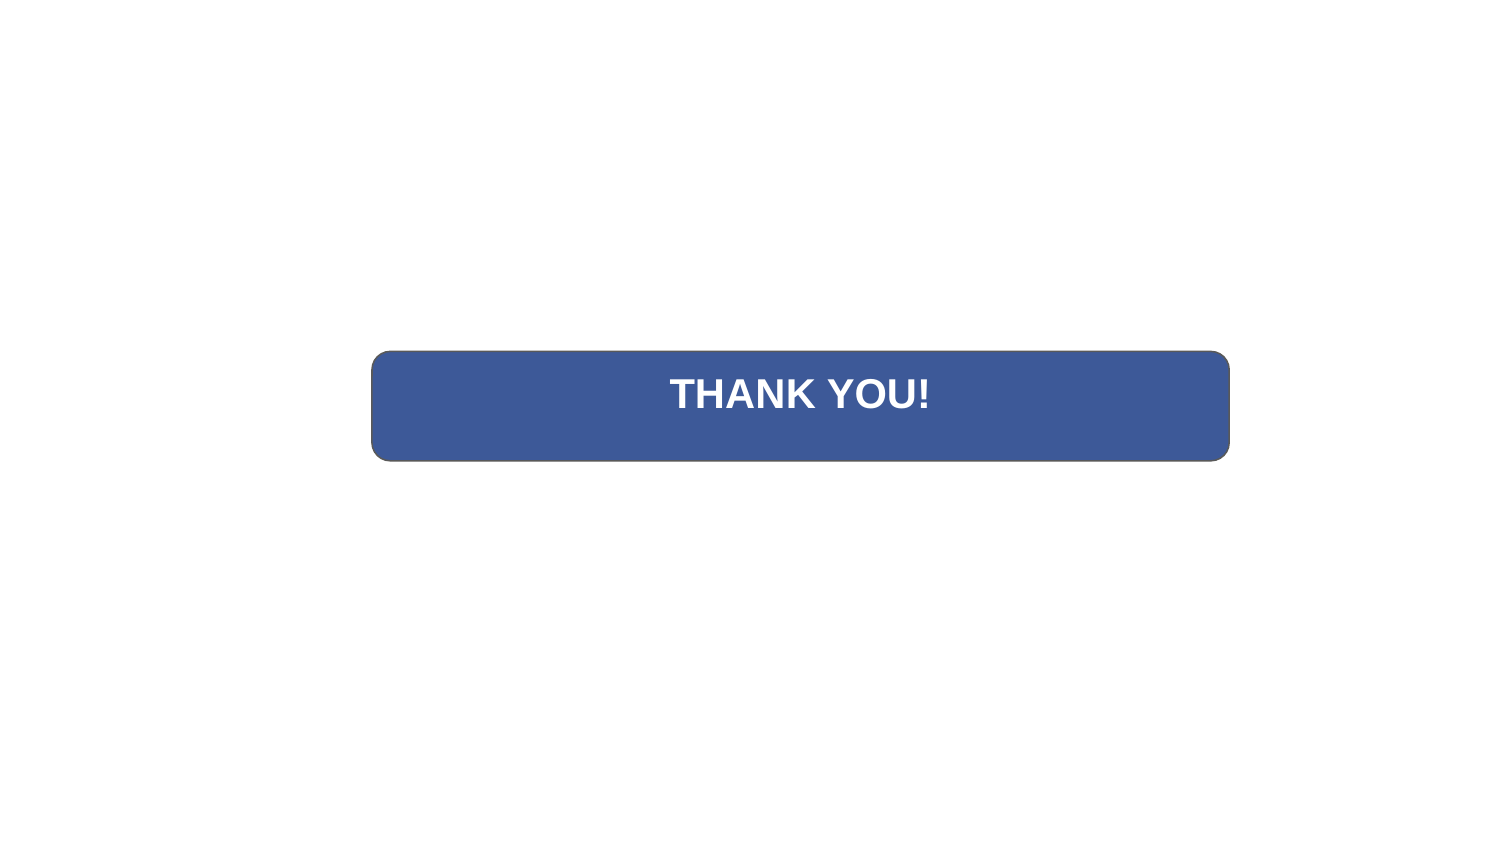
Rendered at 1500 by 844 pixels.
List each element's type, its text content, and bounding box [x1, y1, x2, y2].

text_box [371, 351, 1230, 461]
text_box THANK YOU! [444, 351, 1157, 449]
